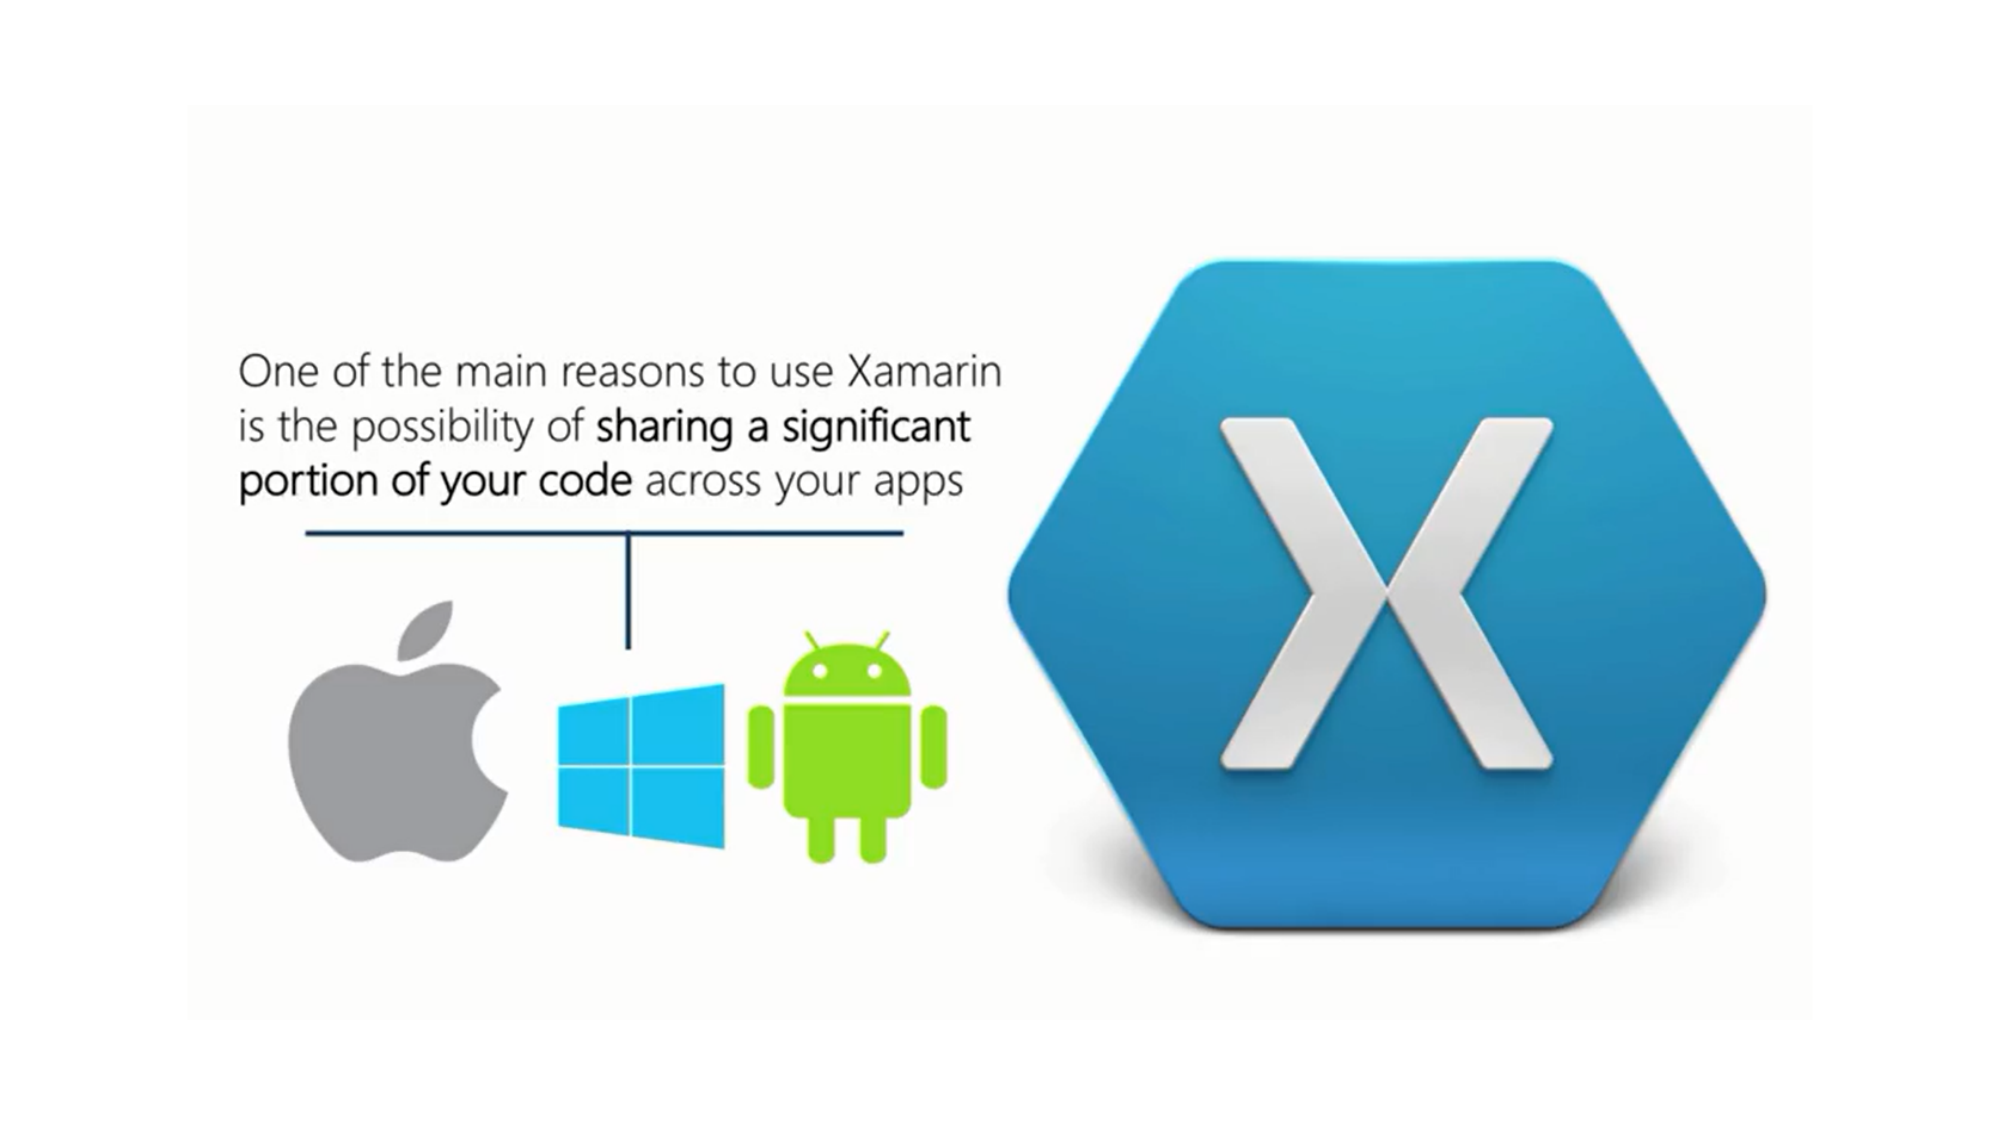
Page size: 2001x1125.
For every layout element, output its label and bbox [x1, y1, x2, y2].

picture [187, 105, 1813, 1020]
